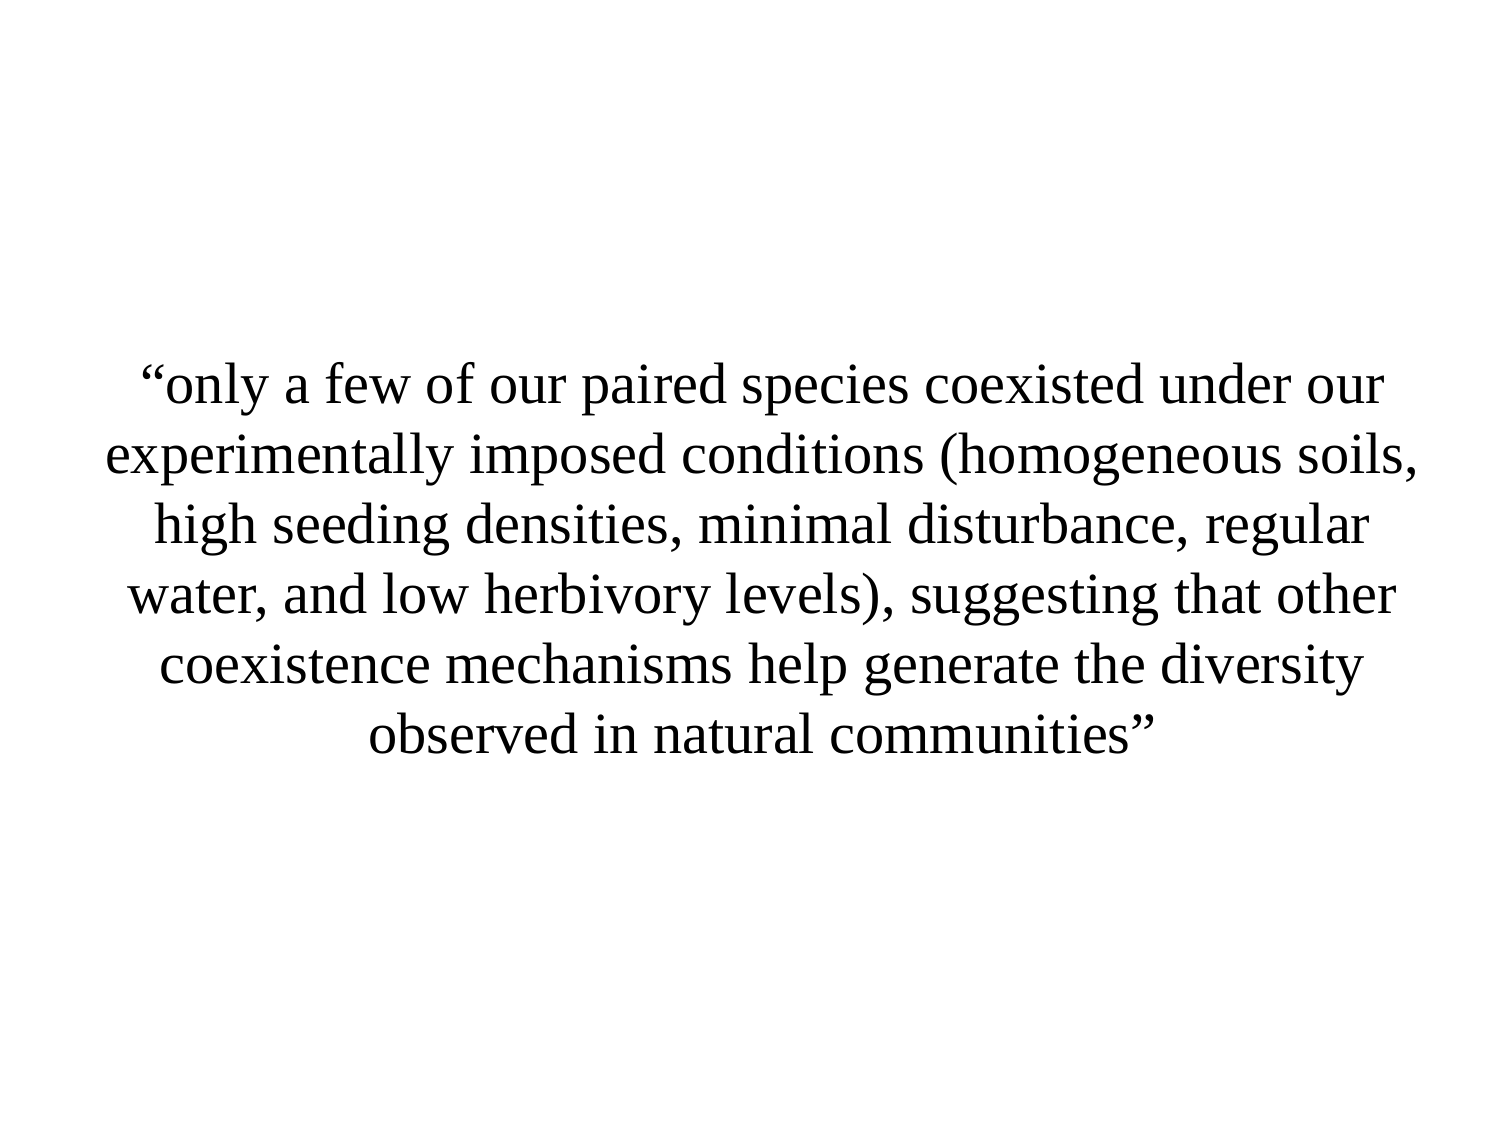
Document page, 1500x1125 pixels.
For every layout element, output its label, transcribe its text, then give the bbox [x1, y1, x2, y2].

text_box “only a few of our paired species coexisted under our experimentally imposed conditions (homogeneous soils, high seeding densities, minimal disturbance, regular water, and low herbivory levels), suggesting that other coexistence mechanisms help generate the diversity observed in natural communities” [62, 337, 1463, 773]
